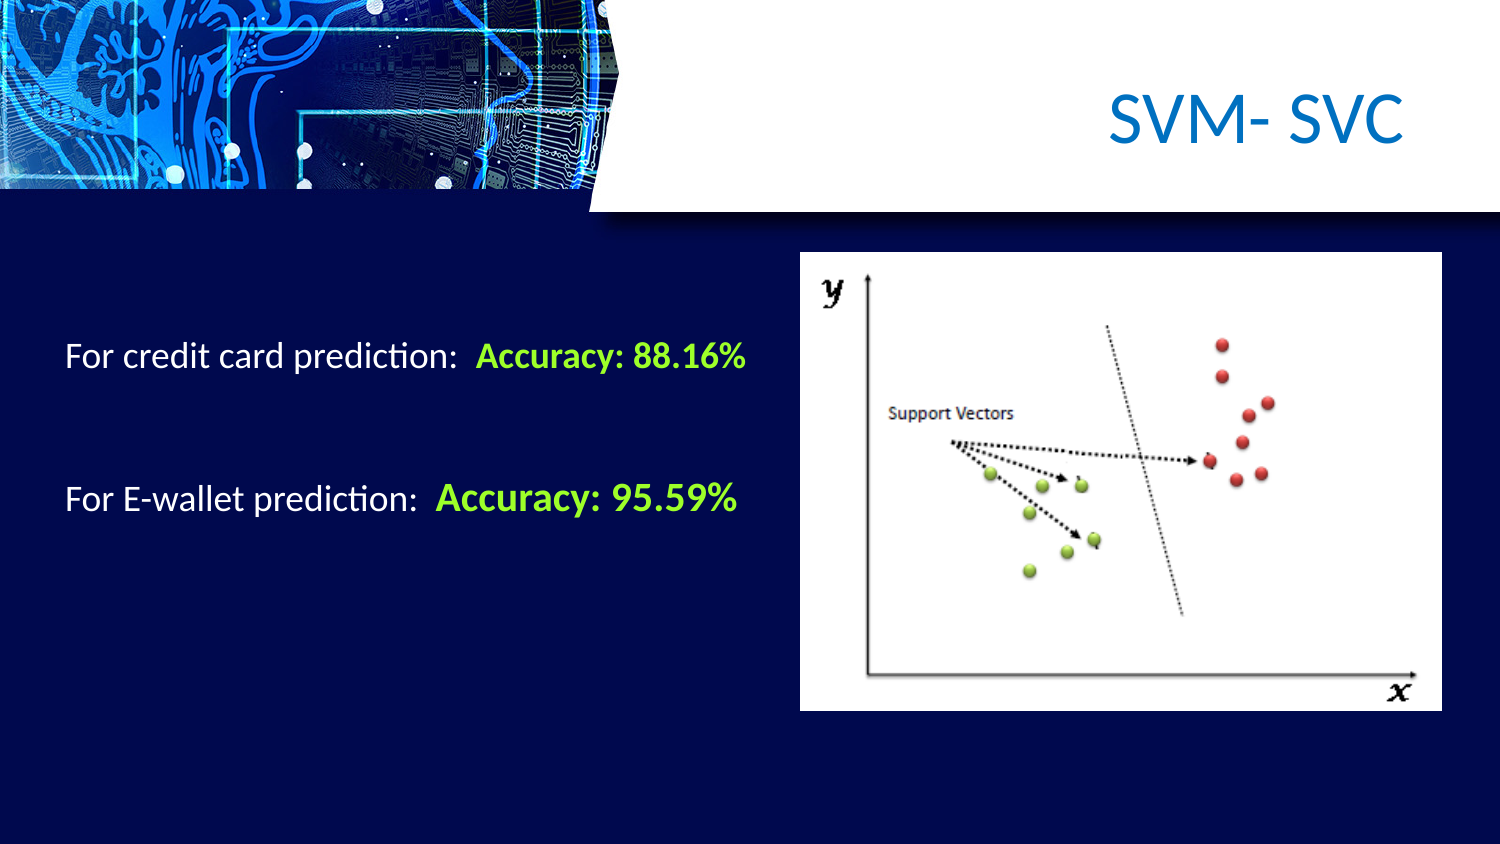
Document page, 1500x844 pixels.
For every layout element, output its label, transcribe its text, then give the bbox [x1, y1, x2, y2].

text_box For E-wallet prediction: Accuracy: 95.59% [50, 461, 795, 527]
picture [0, 0, 1500, 844]
text_box For credit card prediction: Accuracy: 88.16% [50, 323, 795, 383]
text_box SVM- SVC [915, 61, 1420, 167]
